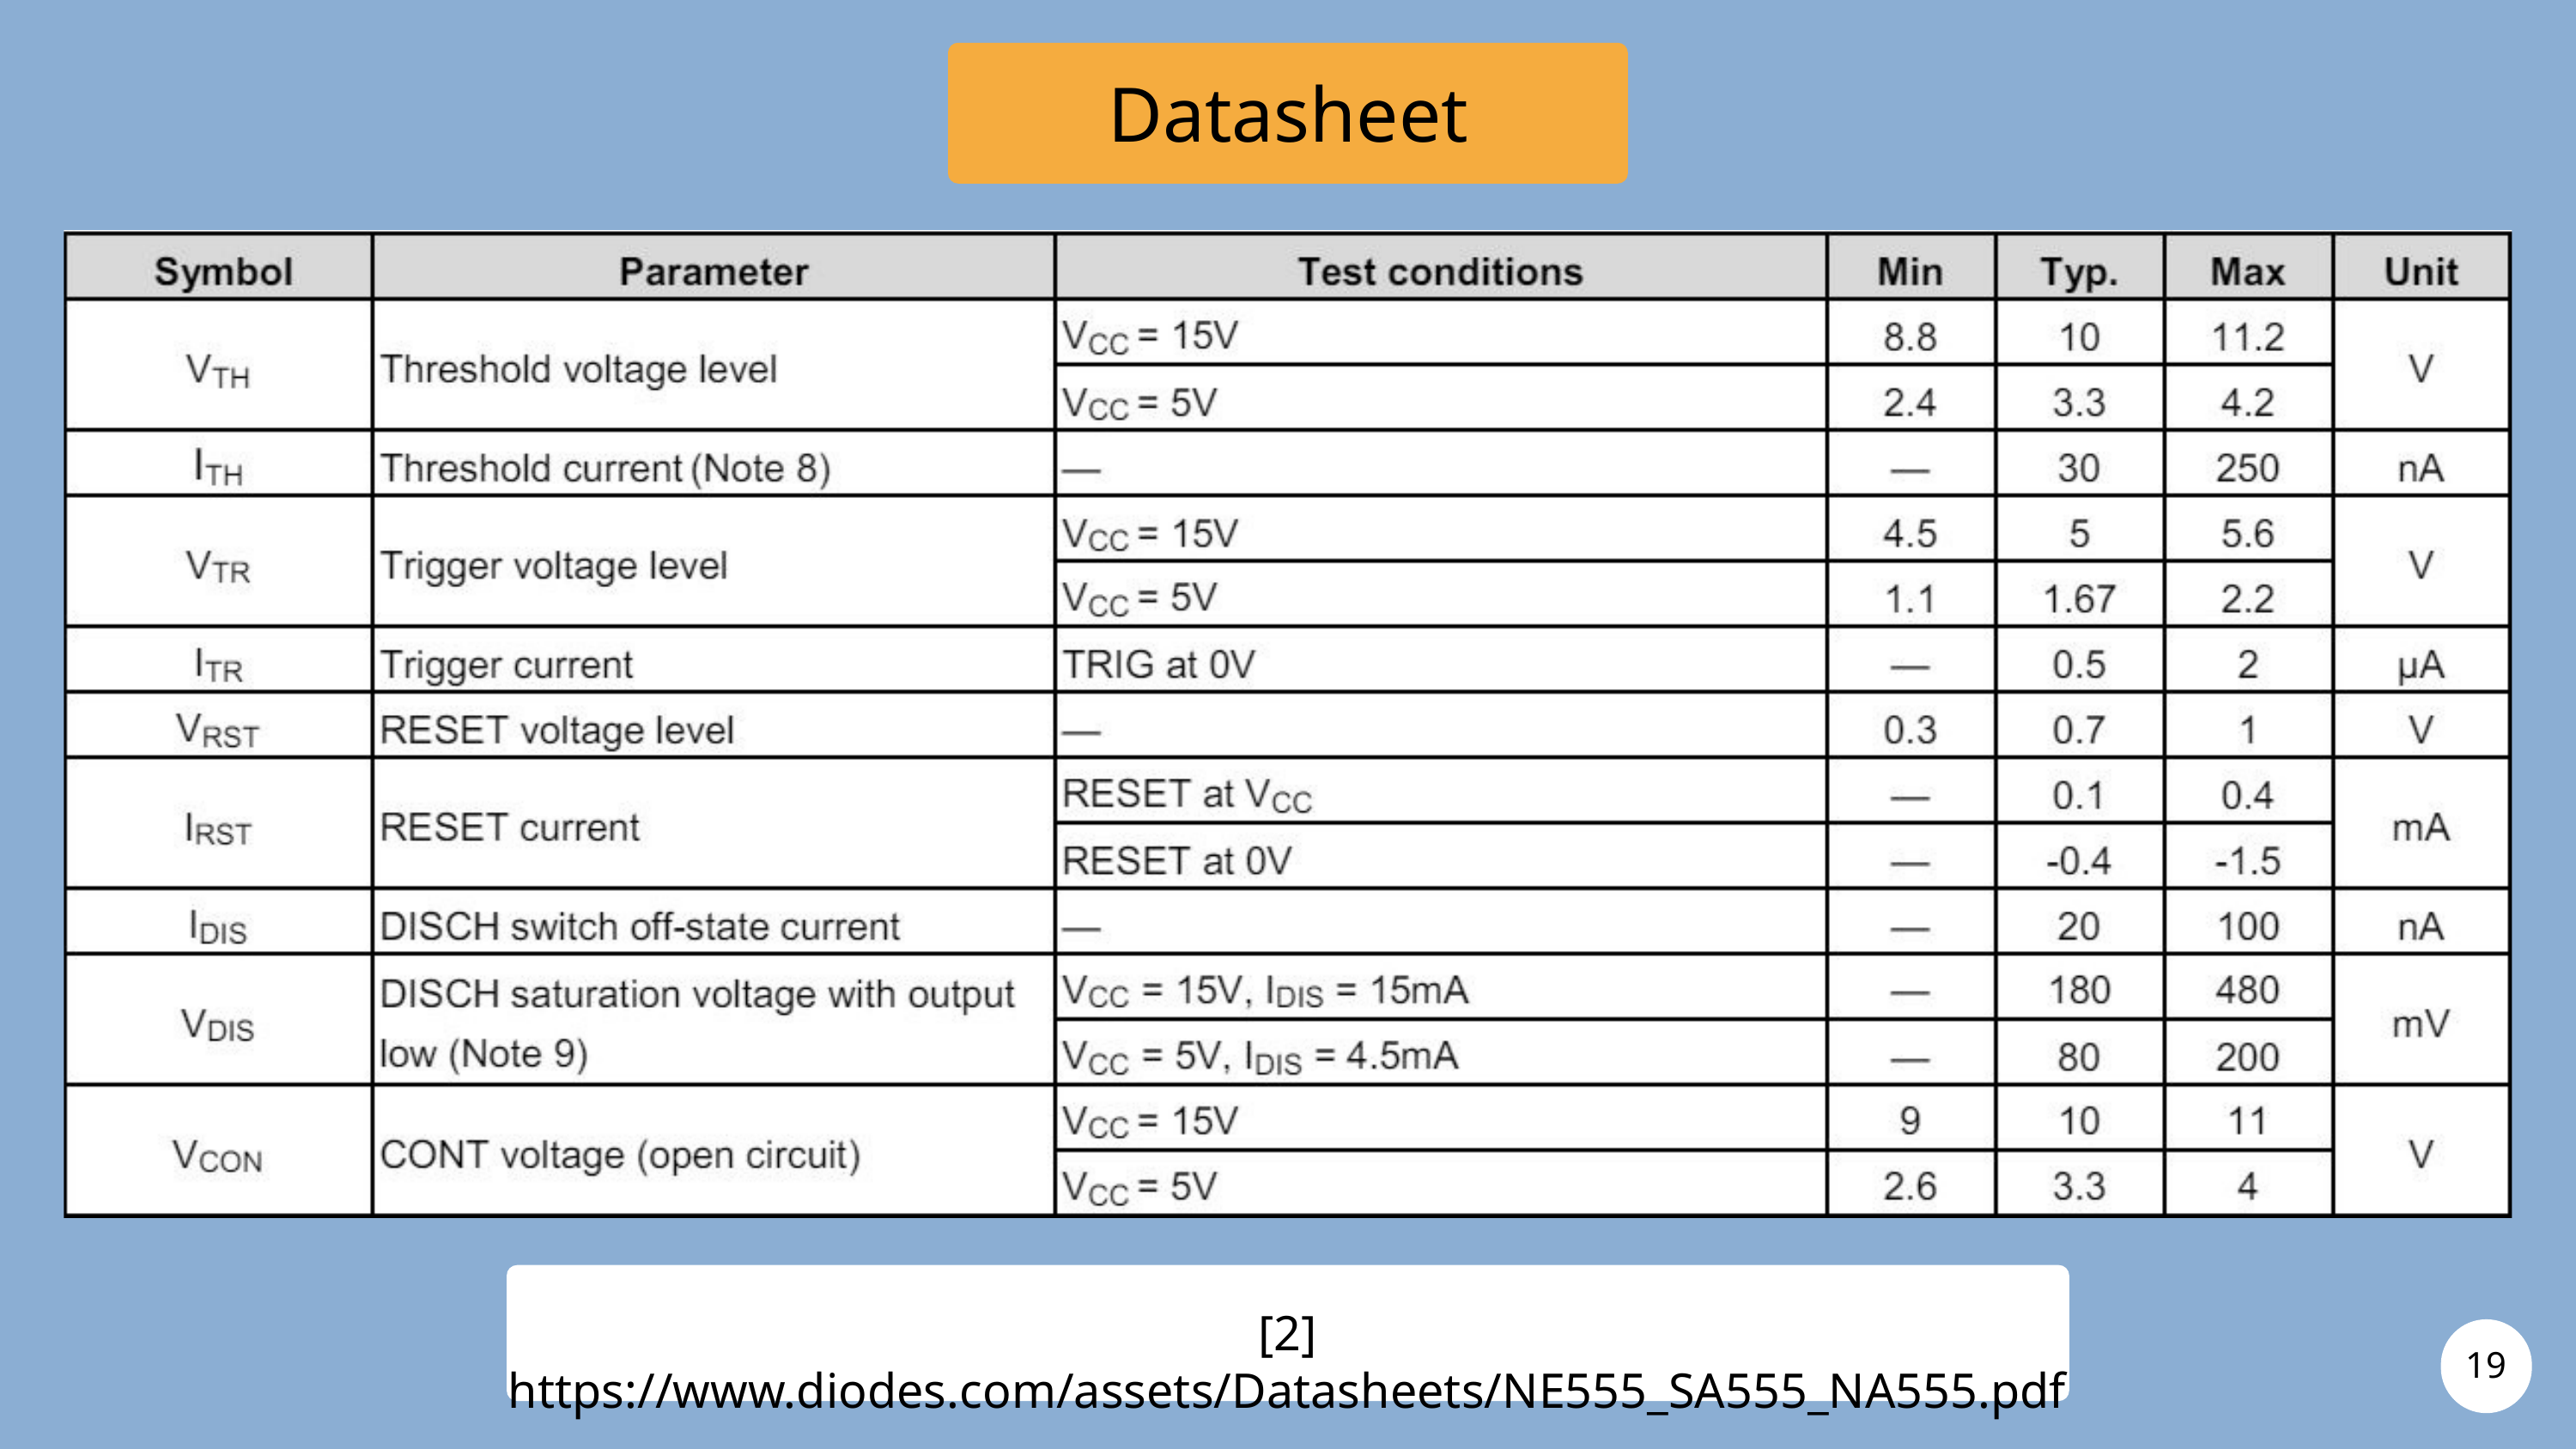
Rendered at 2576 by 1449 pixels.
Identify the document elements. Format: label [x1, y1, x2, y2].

text_box [506, 1264, 2070, 1402]
text_box [64, 230, 2512, 1218]
text_box [2440, 1319, 2532, 1414]
text_box [947, 42, 1629, 184]
